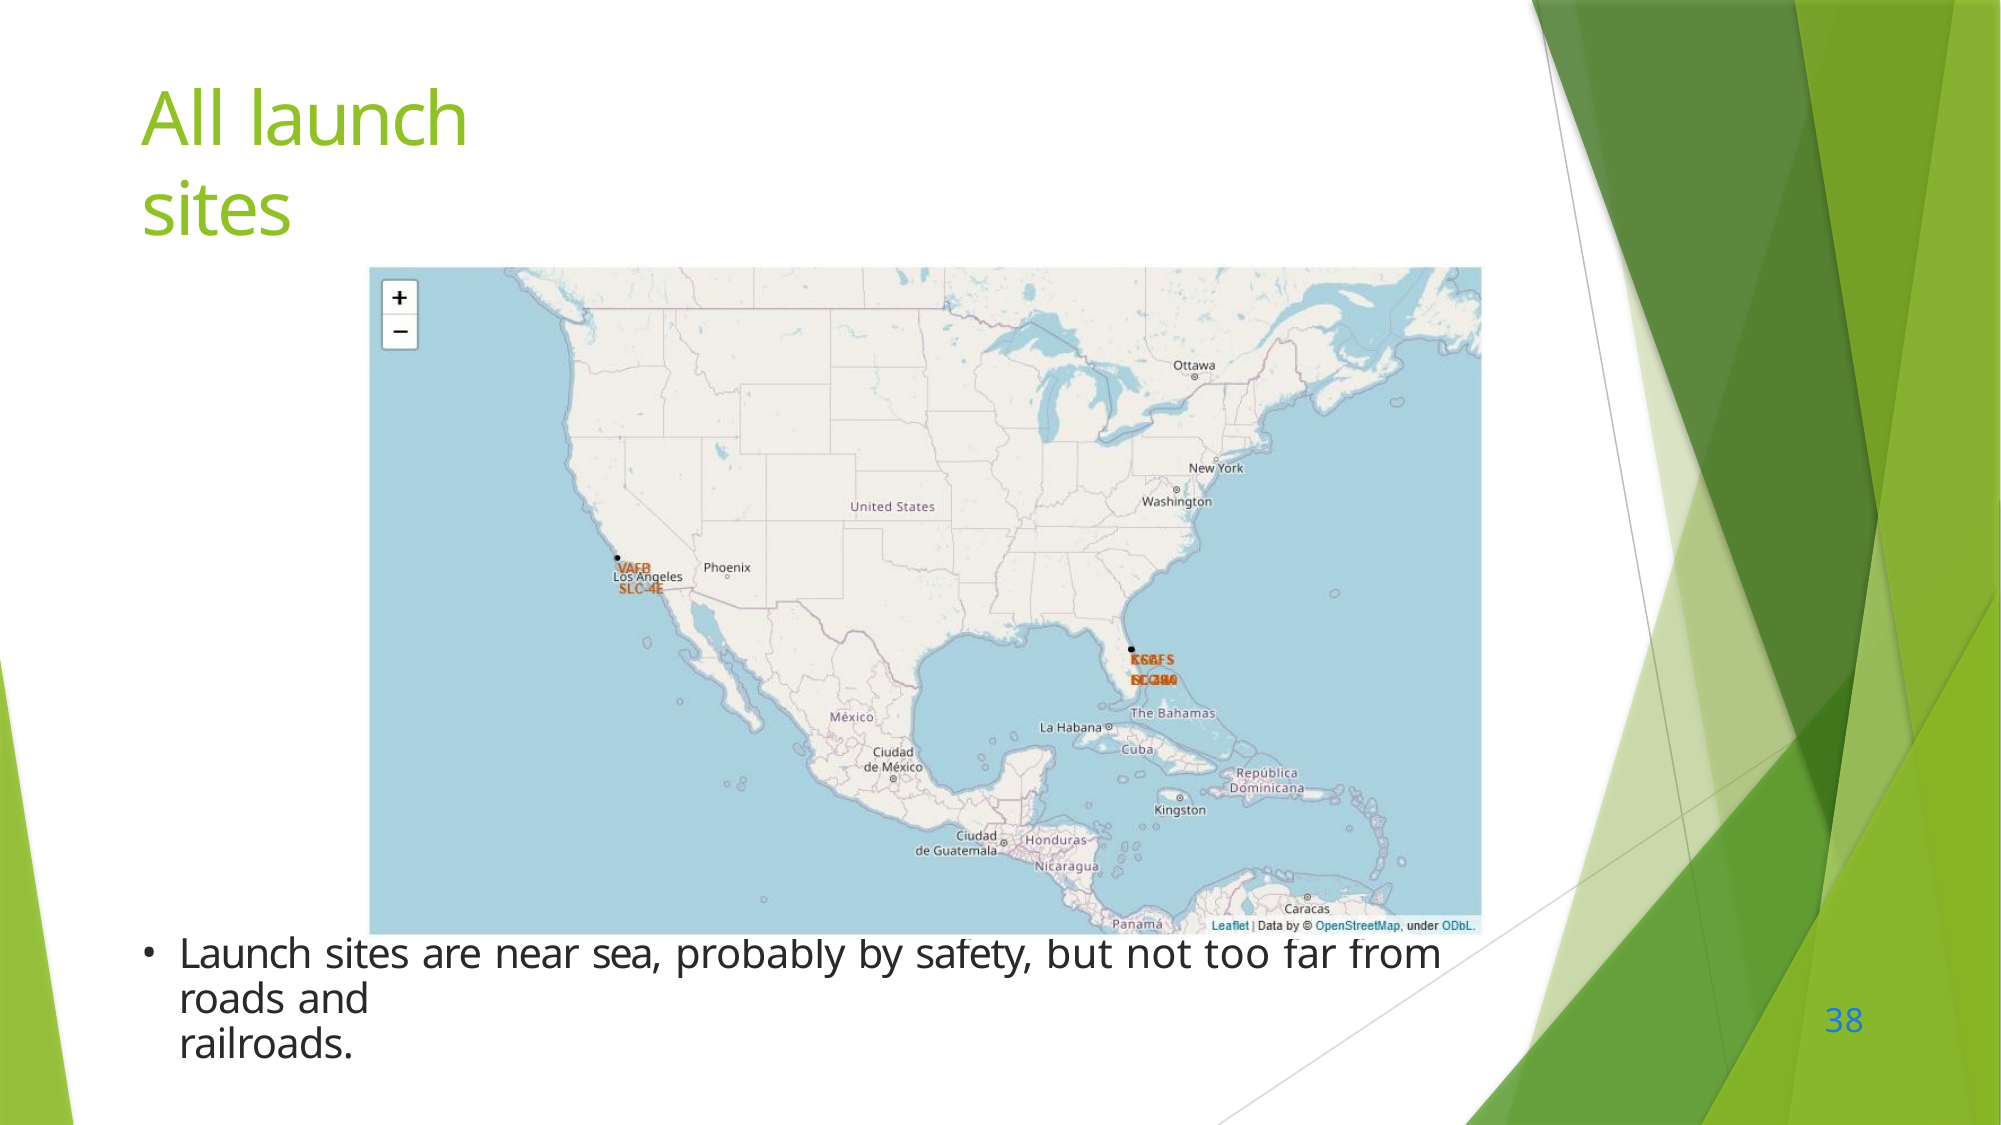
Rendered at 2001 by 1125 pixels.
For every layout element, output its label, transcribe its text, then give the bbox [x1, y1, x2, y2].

picture [365, 264, 1486, 939]
text_box 38 [1822, 997, 1867, 1040]
title All launch sites [139, 68, 638, 259]
text_box Launch sites are near sea, probably by safety, but not too far from roads and railroads. [139, 929, 1548, 1067]
